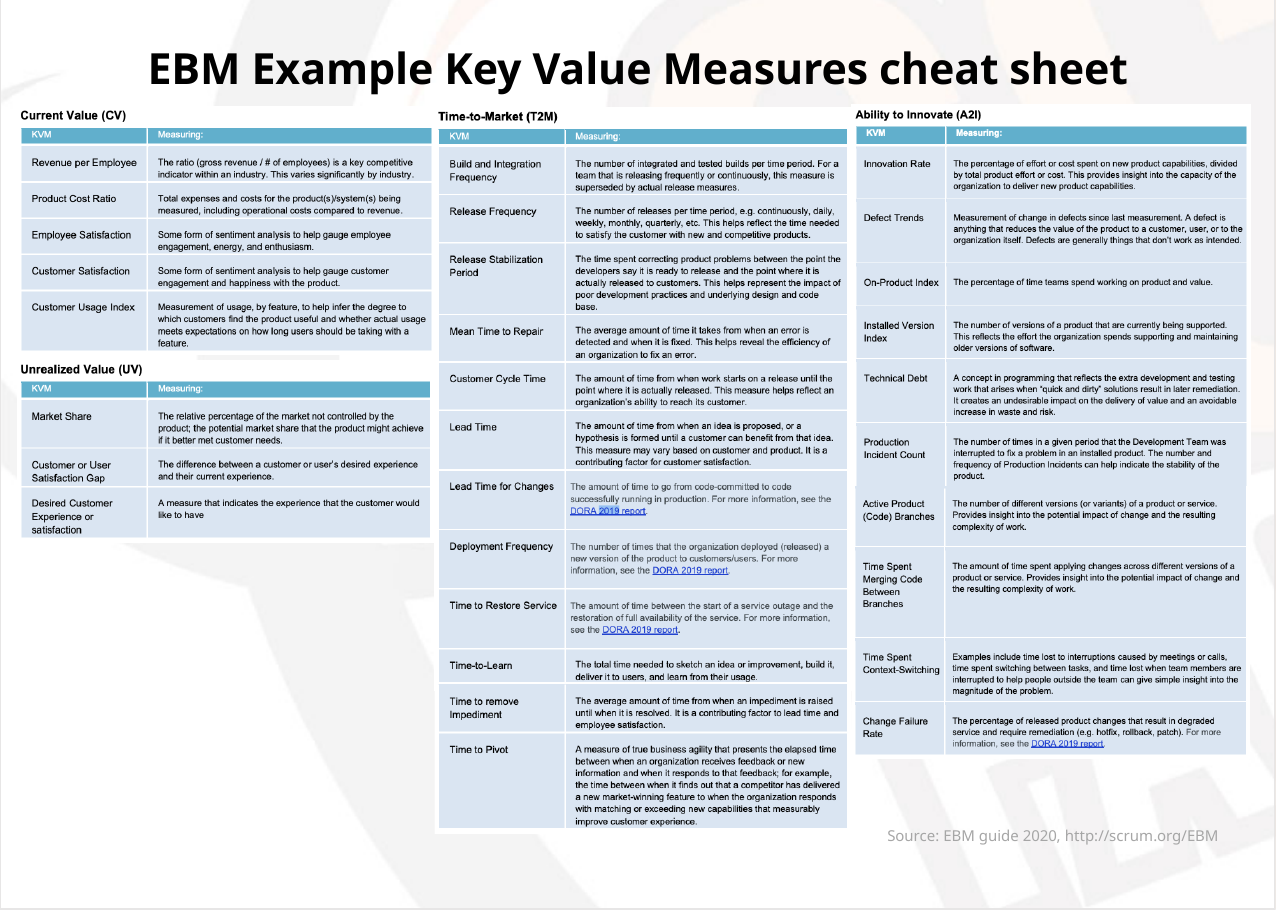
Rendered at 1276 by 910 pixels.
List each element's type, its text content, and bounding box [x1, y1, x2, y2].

text_box EBM Example Key Value Measures cheat sheet [96, 34, 1179, 101]
picture [1, 0, 1274, 908]
text_box Source: EBM guide 2020, http://scrum.org/EBM [590, 818, 1234, 852]
